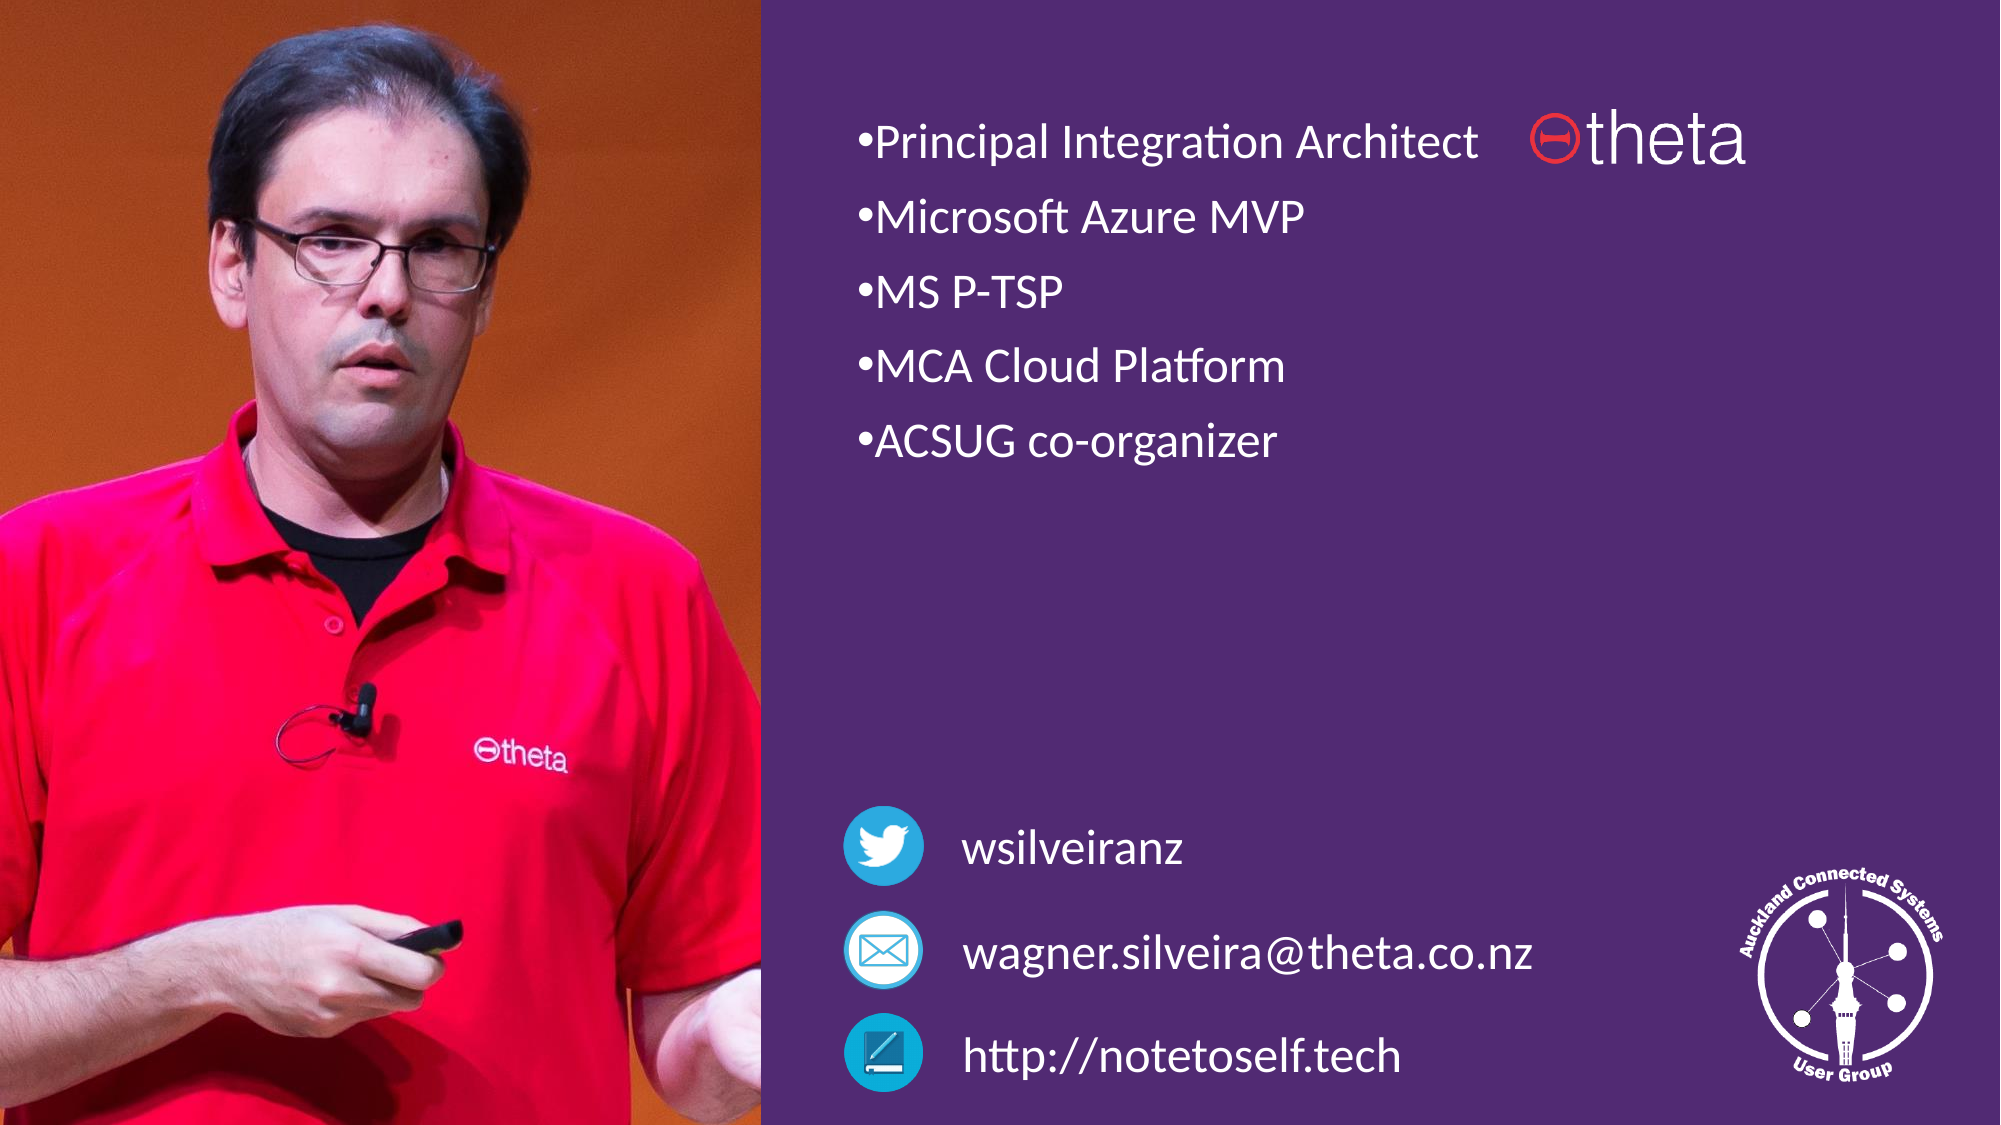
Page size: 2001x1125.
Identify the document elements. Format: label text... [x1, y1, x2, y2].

picture [1529, 97, 1746, 176]
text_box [844, 1013, 1421, 1092]
title About me [761, 59, 1863, 278]
picture [1735, 859, 1952, 1096]
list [0, 0, 761, 1125]
list Principal Integration Architect Microsoft Azure MVP MS P-TSP MCA Cloud Platform ACSUG co-organizer [842, 107, 1923, 497]
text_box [842, 804, 1201, 887]
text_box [843, 911, 1552, 990]
